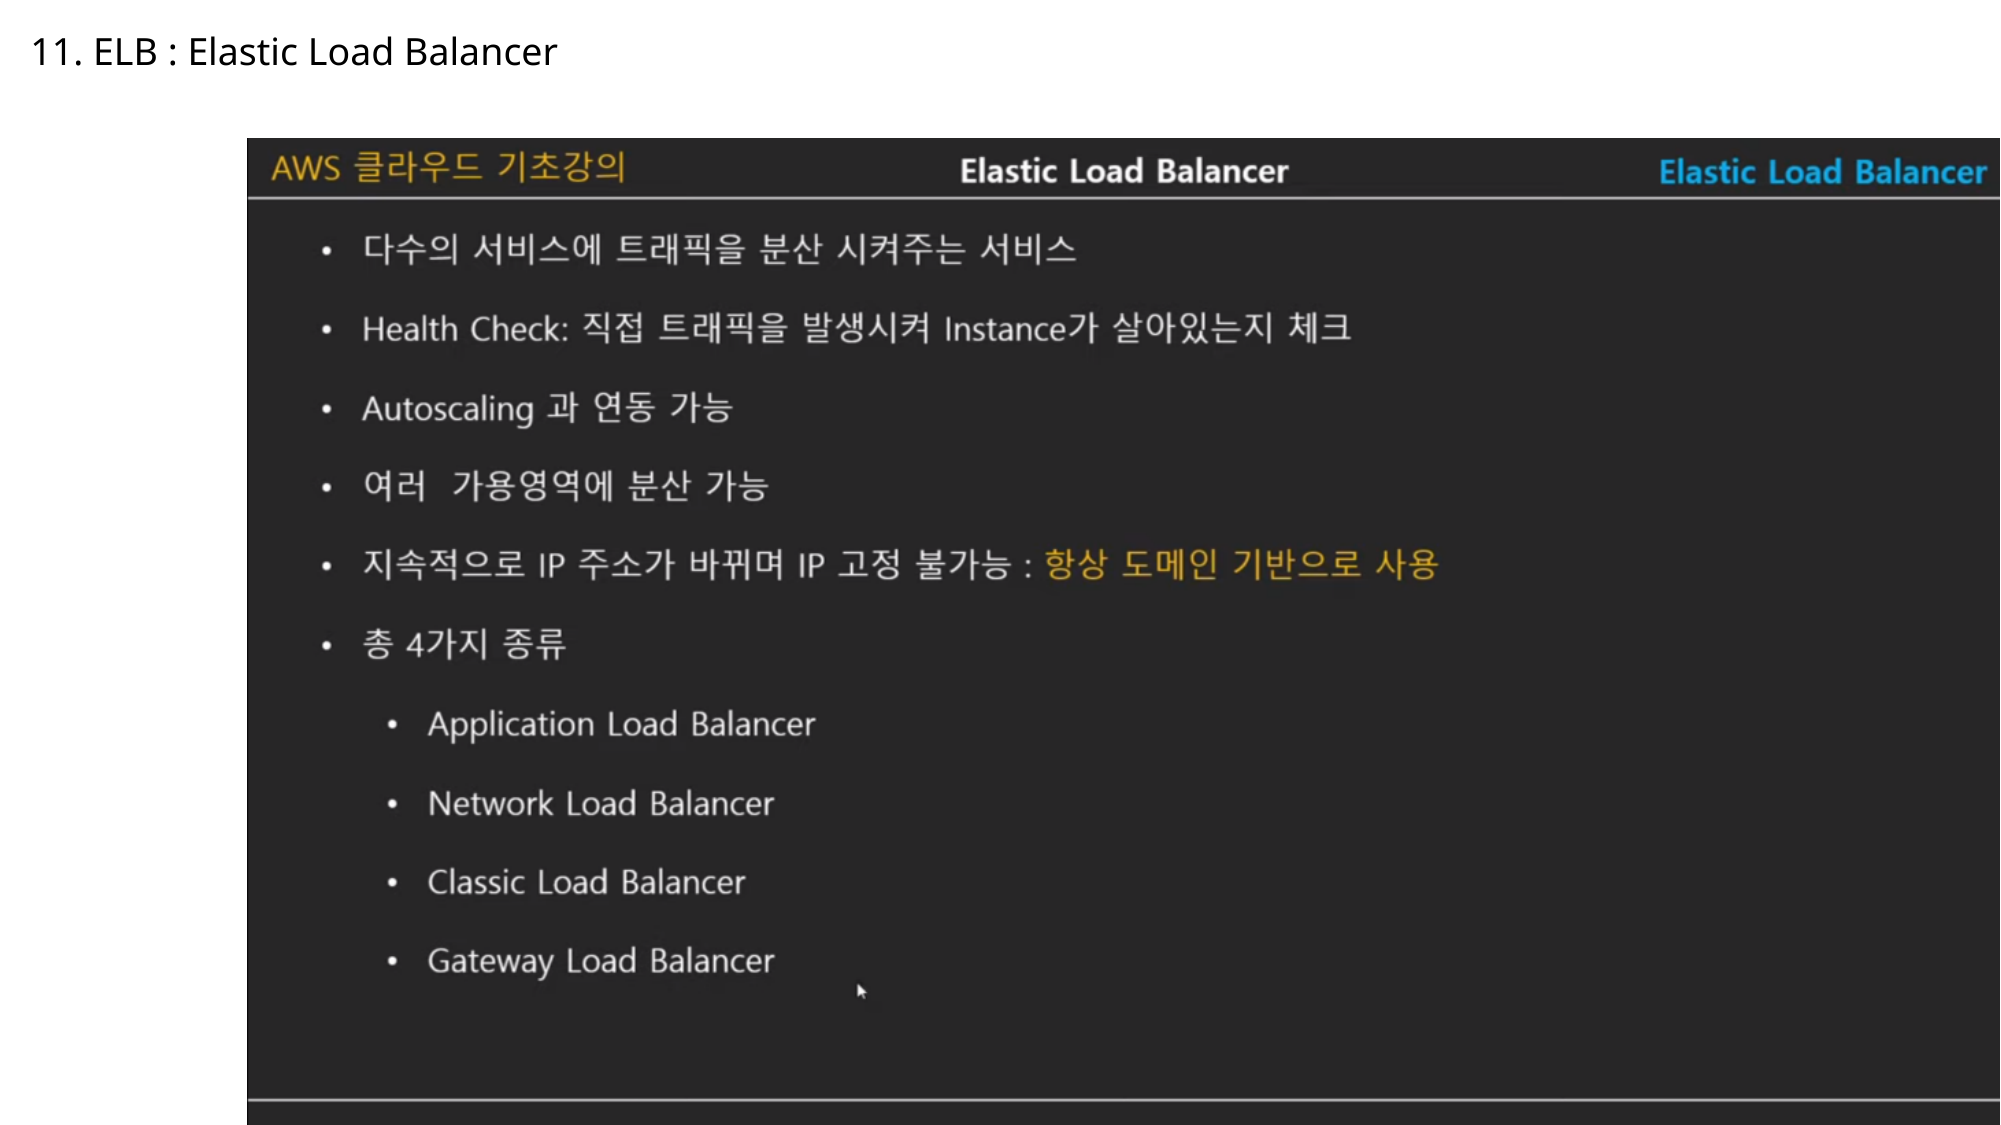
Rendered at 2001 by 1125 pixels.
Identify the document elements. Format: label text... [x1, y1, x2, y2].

picture [247, 138, 2000, 1125]
text_box 11. ELB : Elastic Load Balancer [15, 20, 1489, 125]
